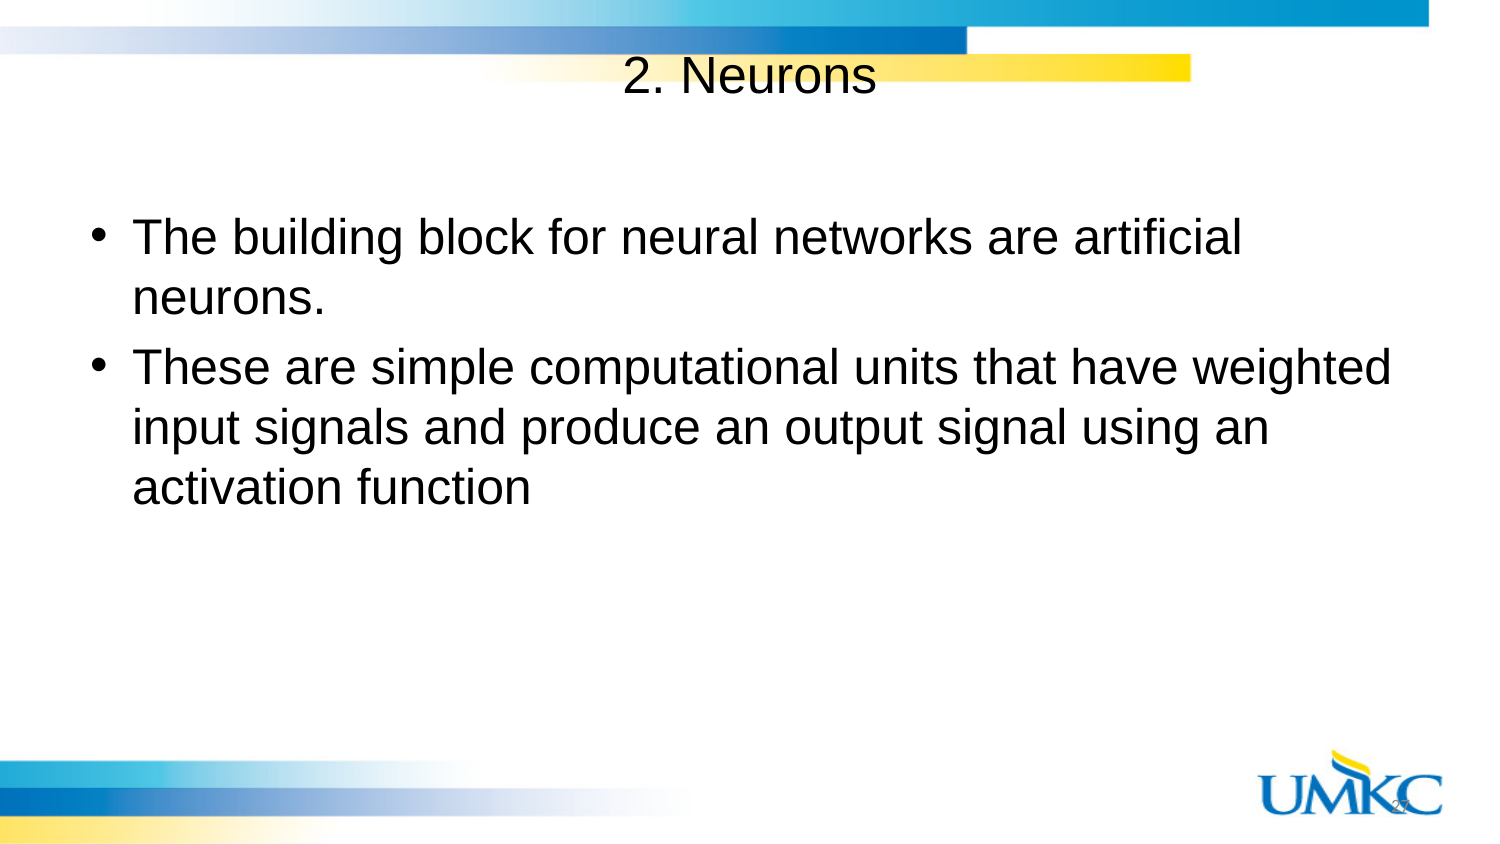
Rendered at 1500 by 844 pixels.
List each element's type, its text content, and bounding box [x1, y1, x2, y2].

title 2. Neurons [75, 33, 1425, 175]
slide_number 27 [1074, 782, 1425, 827]
list The building block for neural networks are artificial neurons. These are simple computational units that have weighted input signals and produce an output signal using an activation function [75, 196, 1425, 754]
picture [0, 0, 1500, 844]
